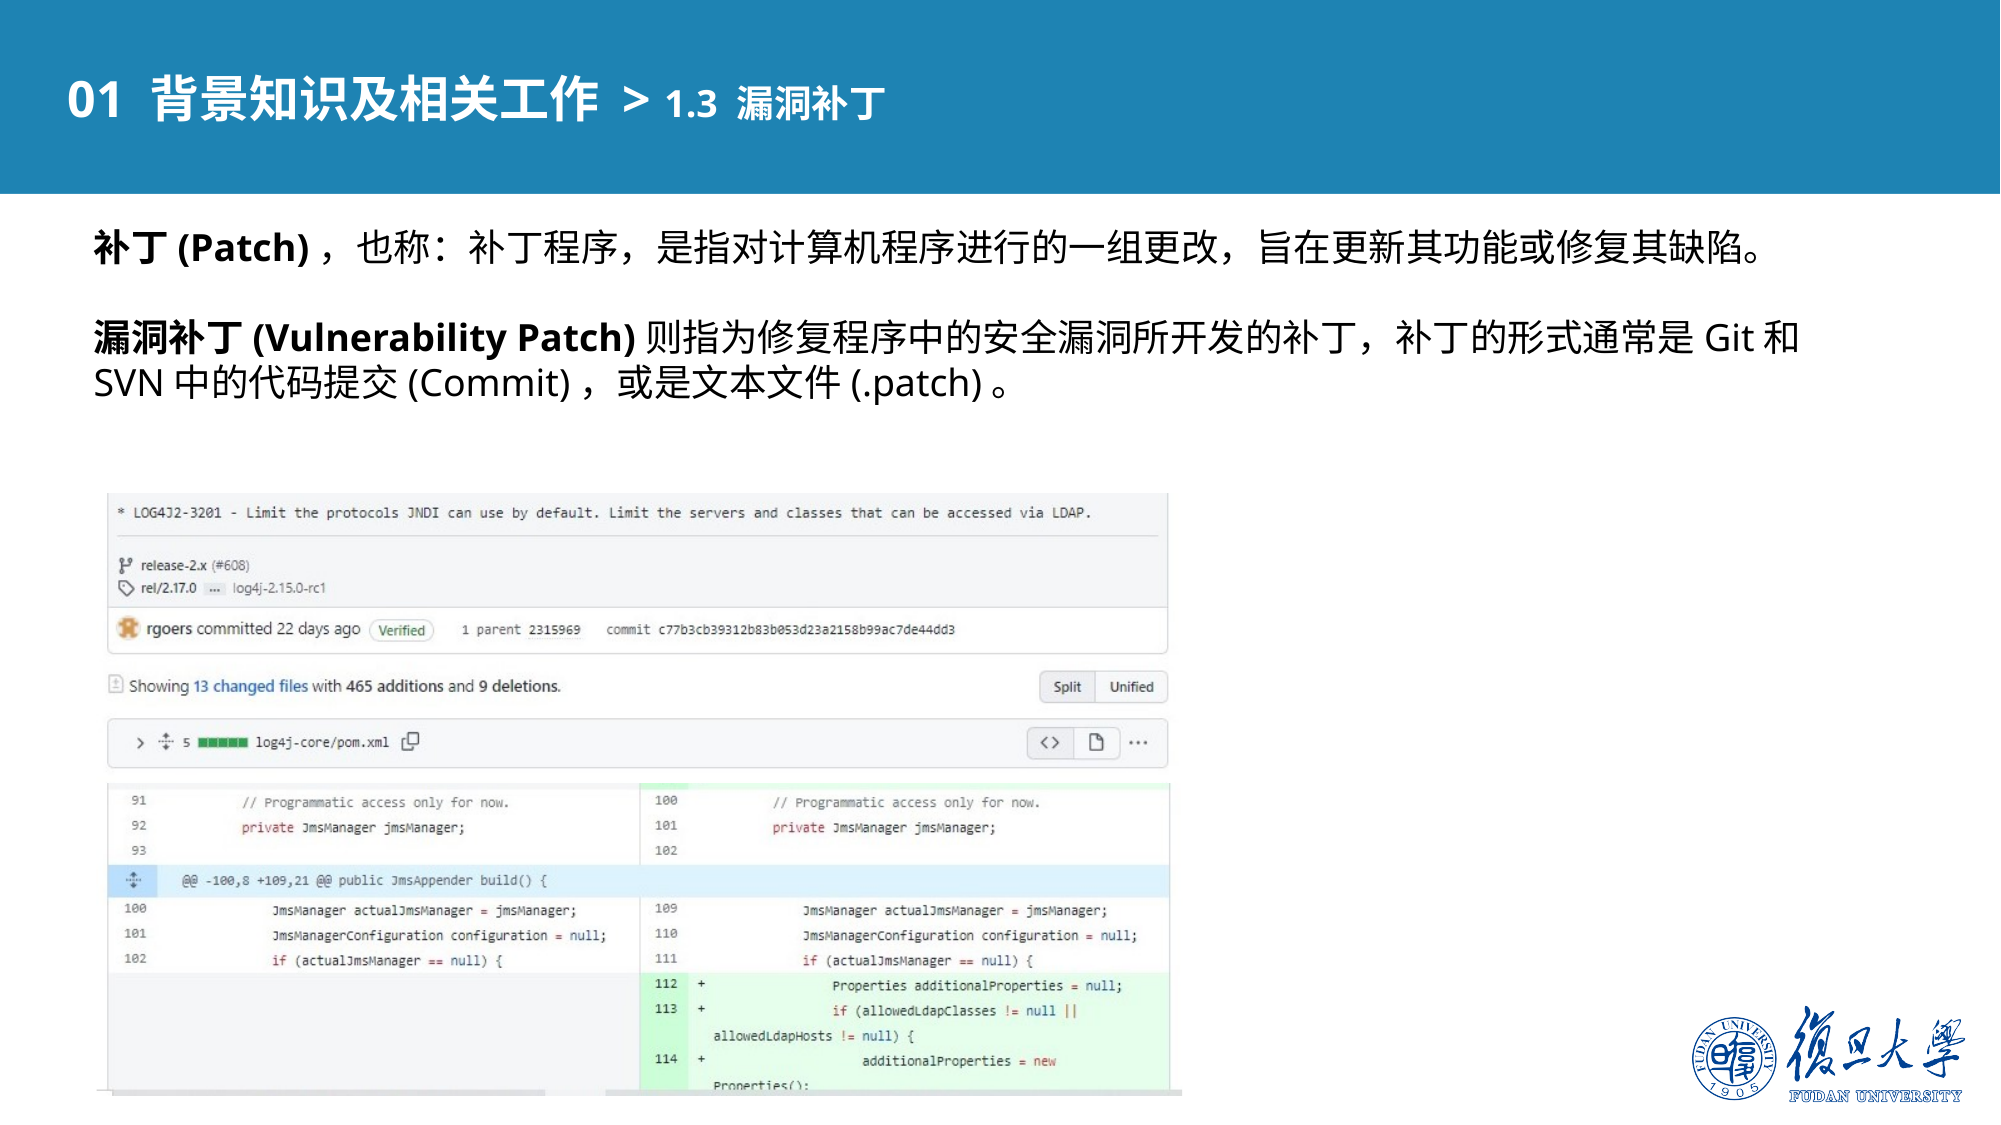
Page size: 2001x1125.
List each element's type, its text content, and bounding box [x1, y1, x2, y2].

picture [96, 493, 1183, 1096]
text_box 补丁(Patch)，也称：补丁程序，是指对计算机程序进行的一组更改，旨在更新其功能或修复其缺陷。 漏洞补丁(Vulnerability Patch)则指为修复程序中的安全漏洞所开发的补丁，补丁的形式通常是Git和SVN中的代码提交(Commit)，或是文本文件(.patch)。 [78, 216, 1836, 412]
list 01 背景知识及相关工作 > 1.3 漏洞补丁 [52, 41, 1942, 162]
picture [1667, 974, 1990, 1125]
